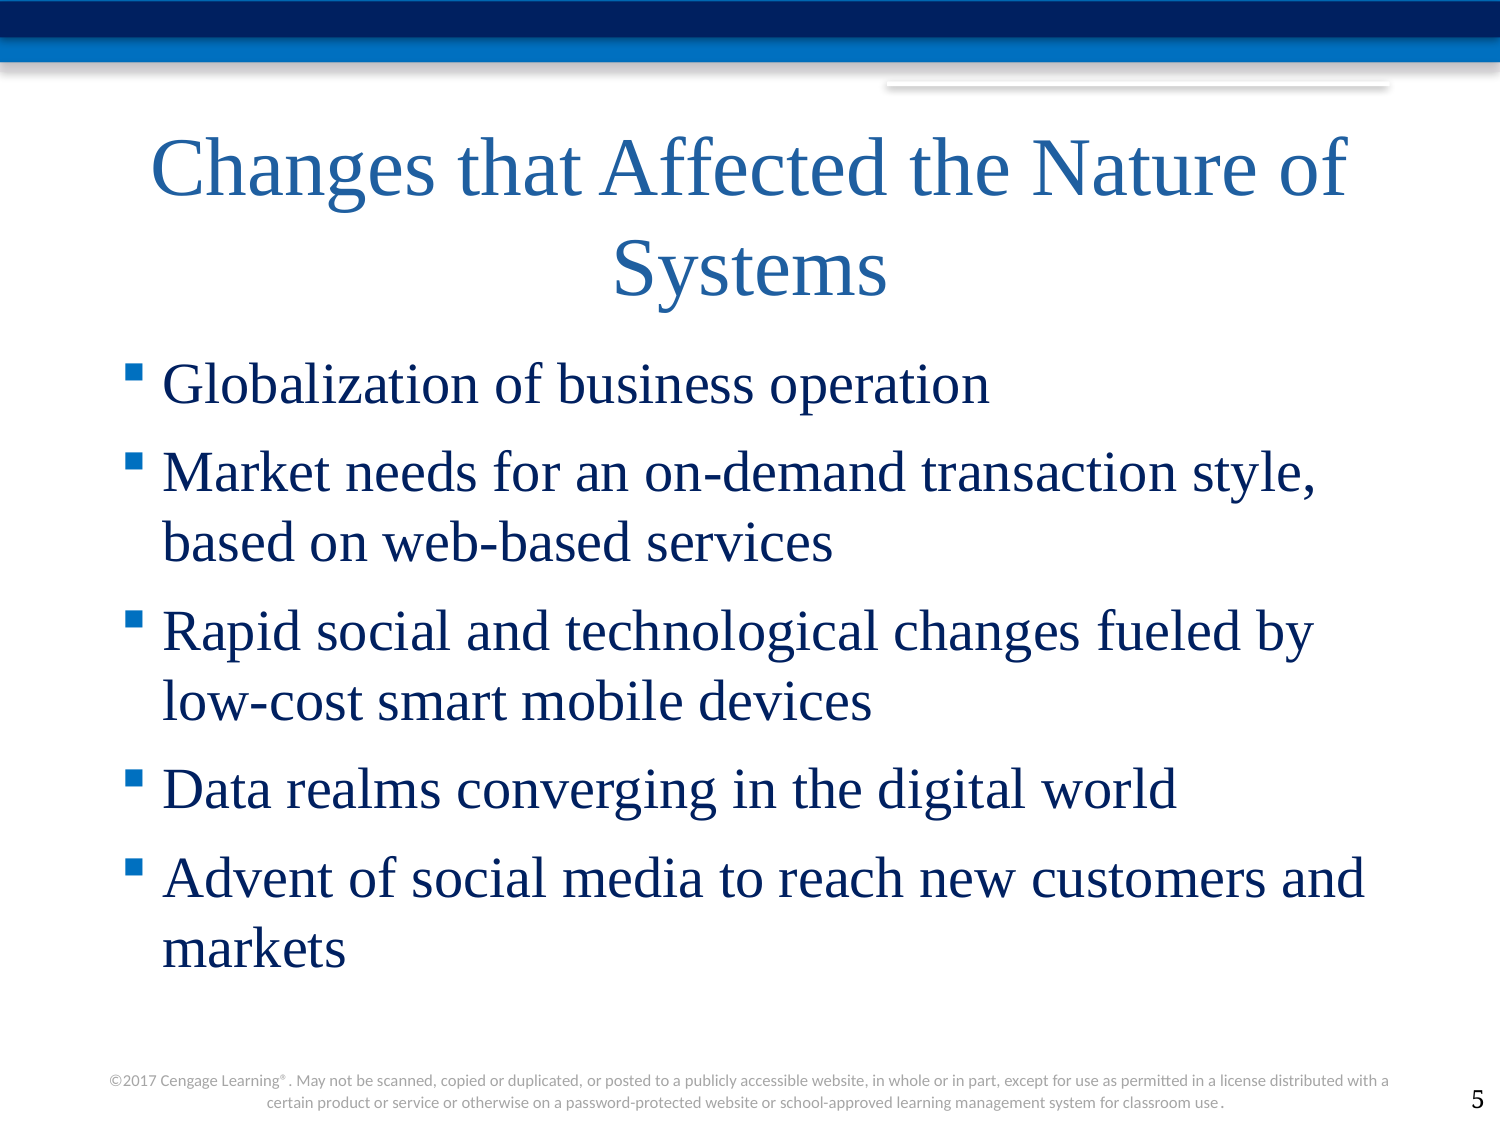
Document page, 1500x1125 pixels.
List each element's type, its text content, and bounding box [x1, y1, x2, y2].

list Globalization of business operation Market needs for an on-demand transaction style, based on web-based services Rapid social and technological changes fueled by low-cost smart mobile devices Data realms converging in the digital world Advent of social media to reach new customers and markets [87, 337, 1438, 988]
slide_number 5 [1425, 1074, 1500, 1125]
title Changes that Affected the Nature of Systems [75, 125, 1425, 300]
